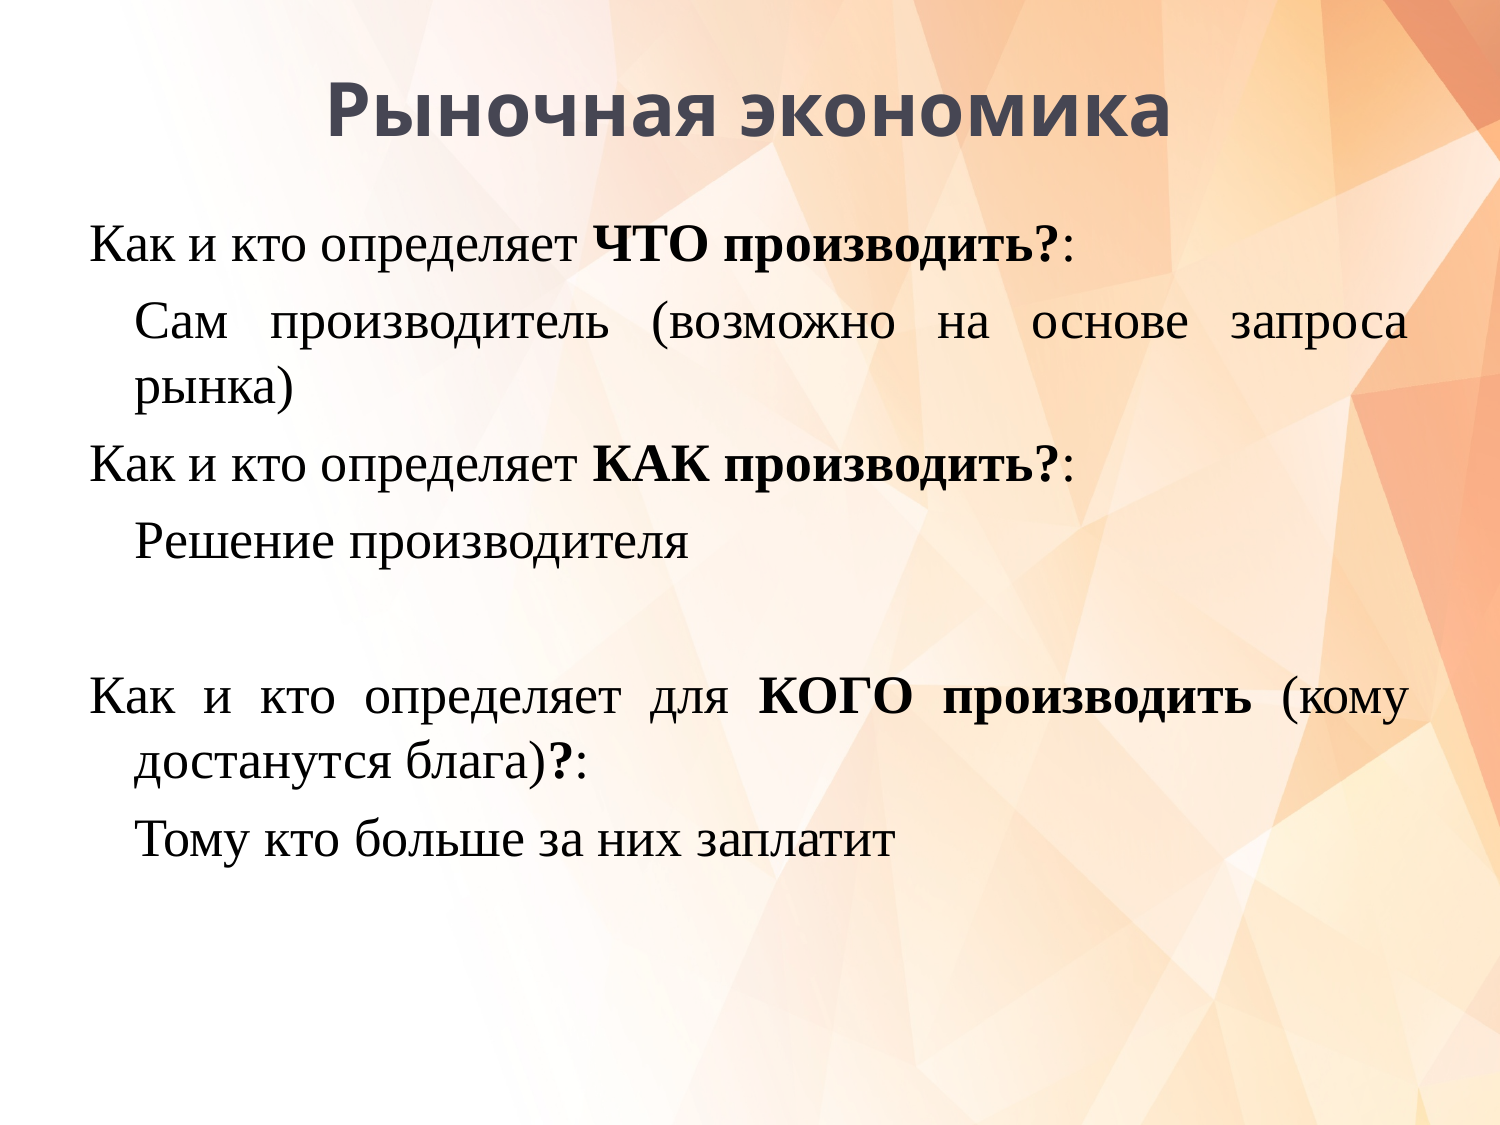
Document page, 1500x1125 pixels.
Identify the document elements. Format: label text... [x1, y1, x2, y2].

title Рыночная экономика [75, 24, 1425, 188]
list Как и кто определяет ЧТО производить?: Сам производитель (возможно на основе запроса рынка) Как и кто определяет КАК производить?: Решение производителя Как и кто определяет для КОГО производить (кому достанутся блага)?: Тому кто больше за них заплатит [75, 200, 1425, 1010]
